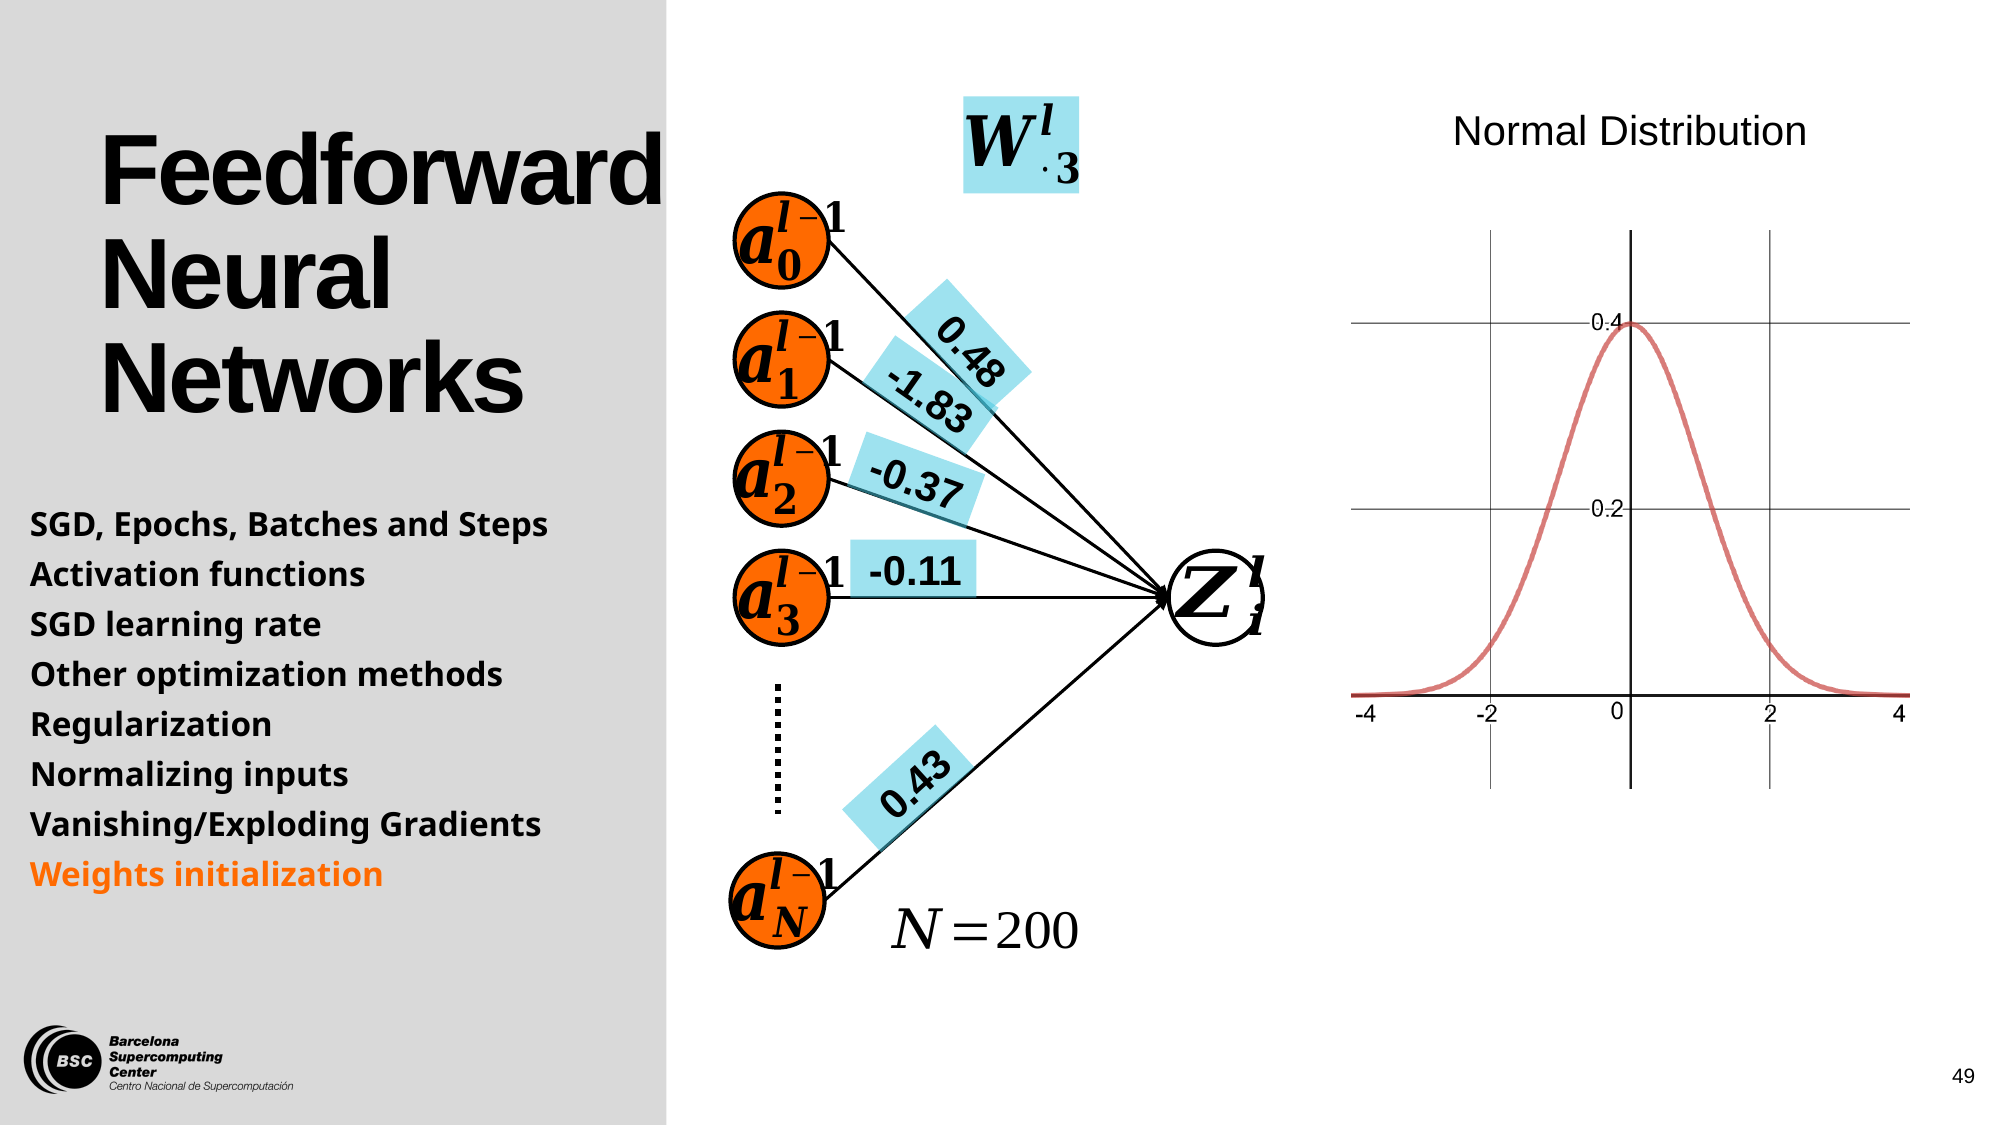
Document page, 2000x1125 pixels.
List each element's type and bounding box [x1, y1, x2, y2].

slide_number [1927, 1061, 2000, 1088]
text_box [726, 96, 1267, 962]
title [99, 120, 667, 440]
picture [1351, 230, 1910, 789]
list [29, 493, 667, 936]
